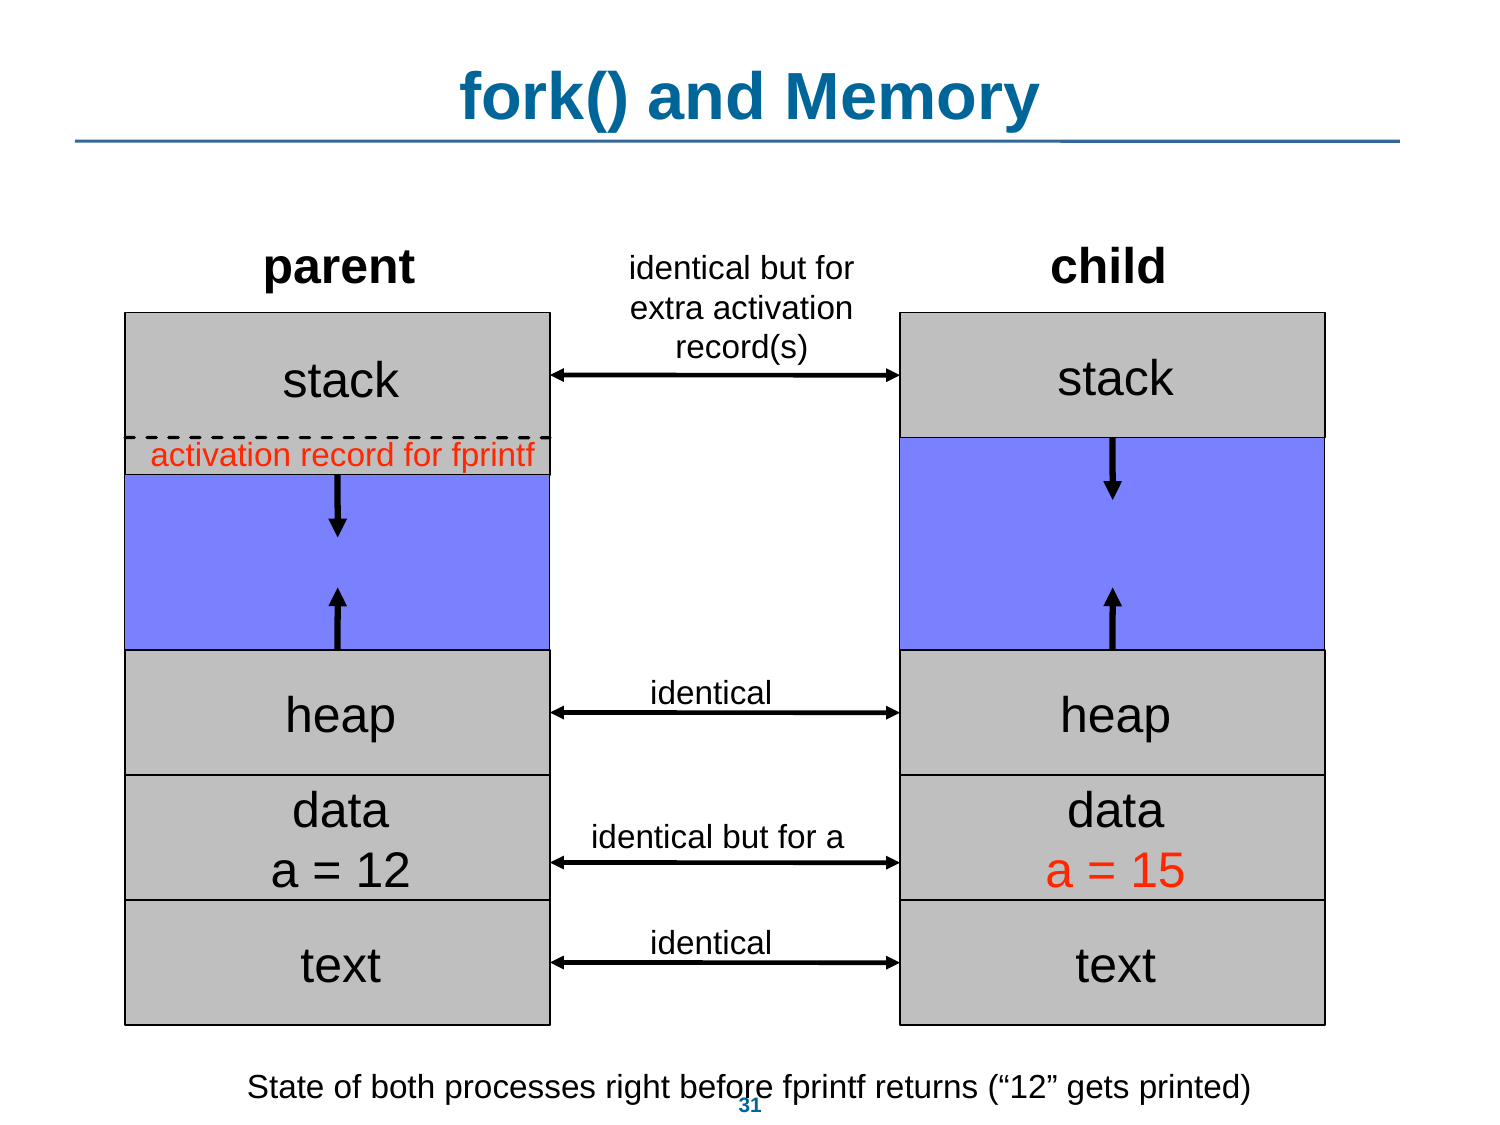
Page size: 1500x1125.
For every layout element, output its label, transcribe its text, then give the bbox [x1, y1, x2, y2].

text_box [788, 706, 894, 719]
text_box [124, 768, 551, 899]
text_box child [1035, 224, 1182, 302]
text_box [554, 956, 635, 969]
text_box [124, 899, 551, 1026]
text_box identical but for extra activation record(s) [574, 237, 902, 374]
text_box [331, 587, 344, 648]
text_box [899, 899, 1326, 1026]
text_box [1106, 587, 1119, 648]
text_box [554, 706, 635, 719]
text_box [124, 483, 550, 649]
text_box [788, 956, 894, 969]
text_box identical but for a [576, 807, 860, 864]
title fork() and Memory [75, 45, 1425, 141]
text_box identical [635, 662, 788, 719]
text_box [331, 484, 344, 538]
text_box parent [247, 224, 431, 302]
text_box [899, 768, 1326, 899]
text_box State of both processes right before fprintf returns (“12” gets printed) [231, 1057, 1269, 1114]
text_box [899, 649, 1326, 768]
text_box [899, 445, 1325, 649]
text_box identical [635, 912, 788, 969]
text_box [554, 368, 894, 382]
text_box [124, 649, 551, 768]
text_box [860, 856, 894, 869]
text_box [1106, 446, 1119, 500]
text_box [899, 312, 1326, 438]
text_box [124, 312, 551, 476]
text_box [554, 856, 576, 869]
